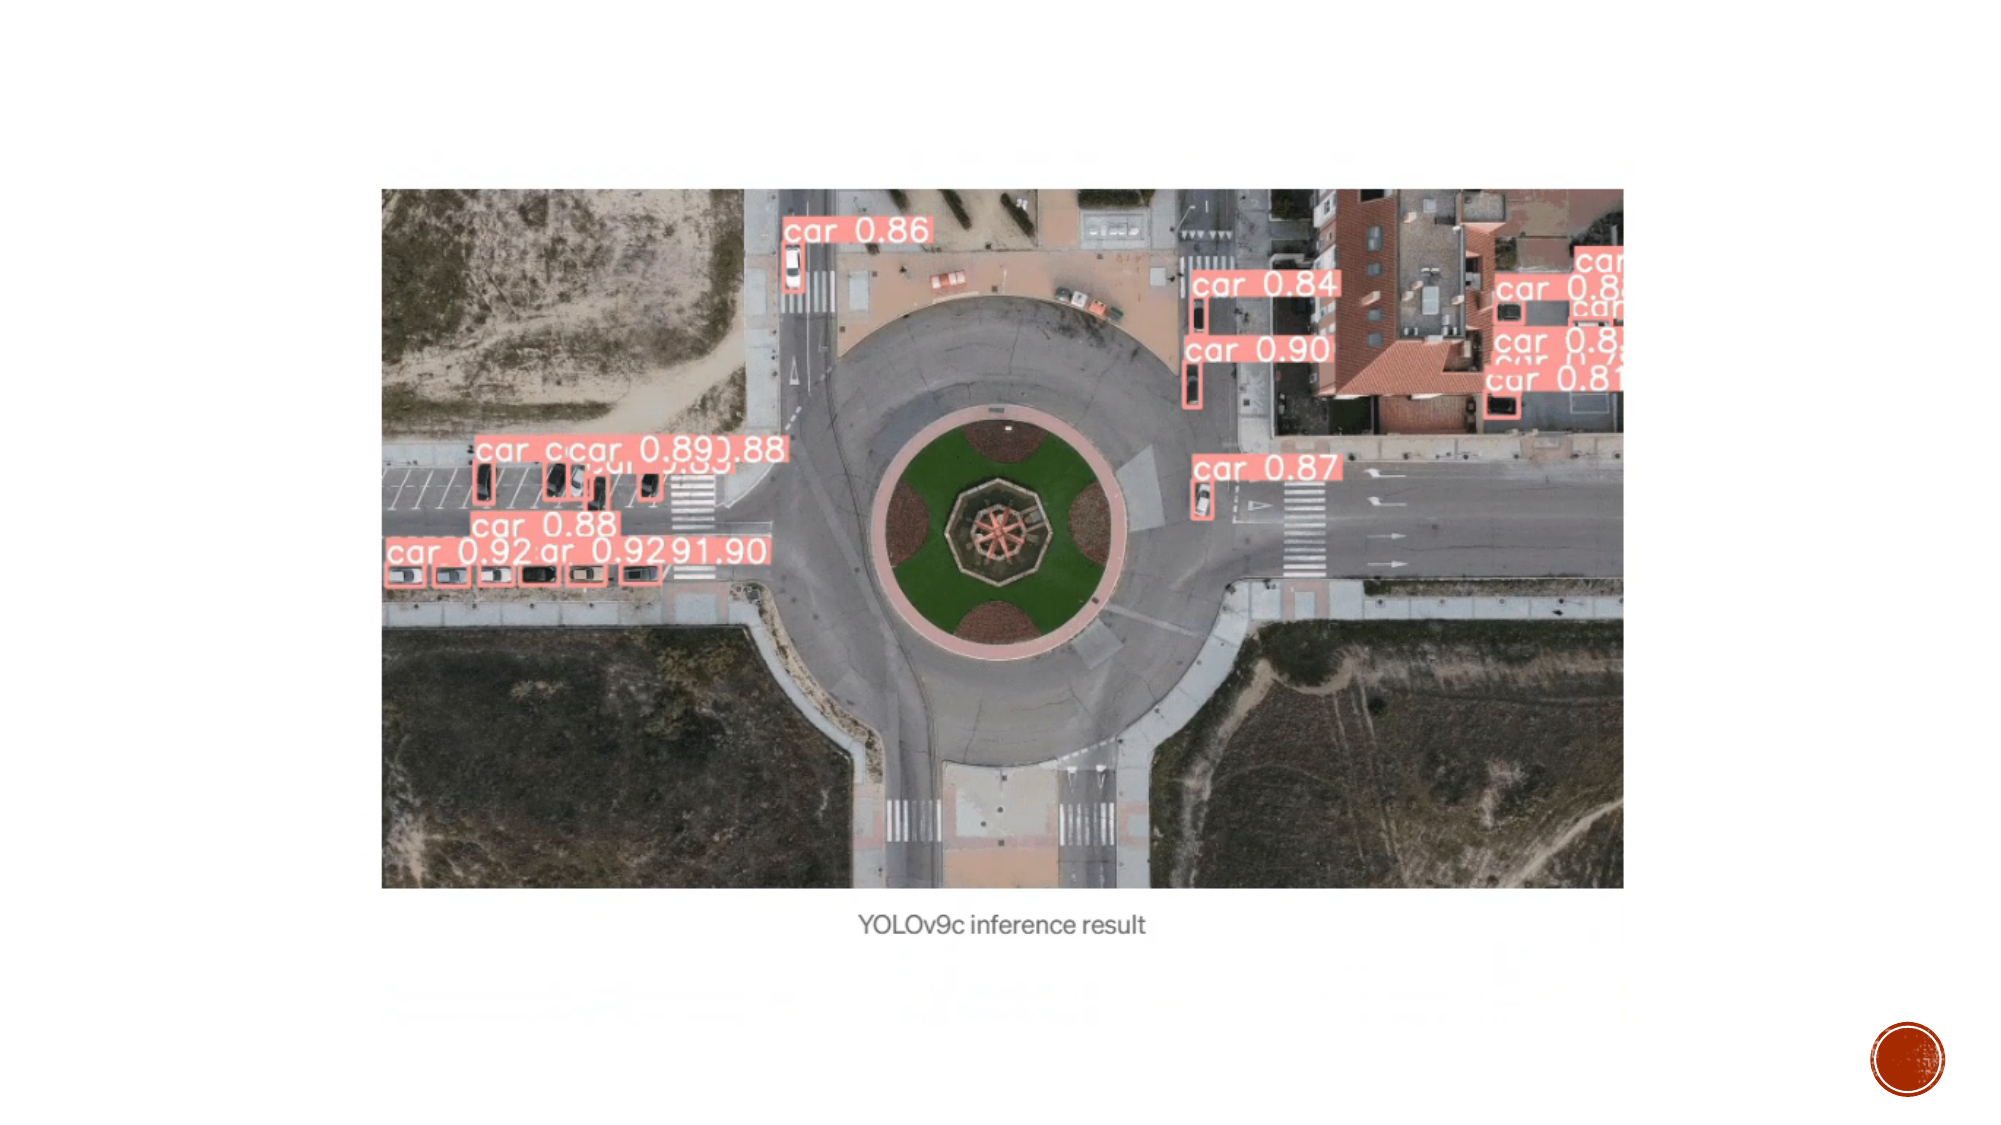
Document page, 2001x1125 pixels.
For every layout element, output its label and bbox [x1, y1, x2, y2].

text_box [202, 148, 1799, 1023]
